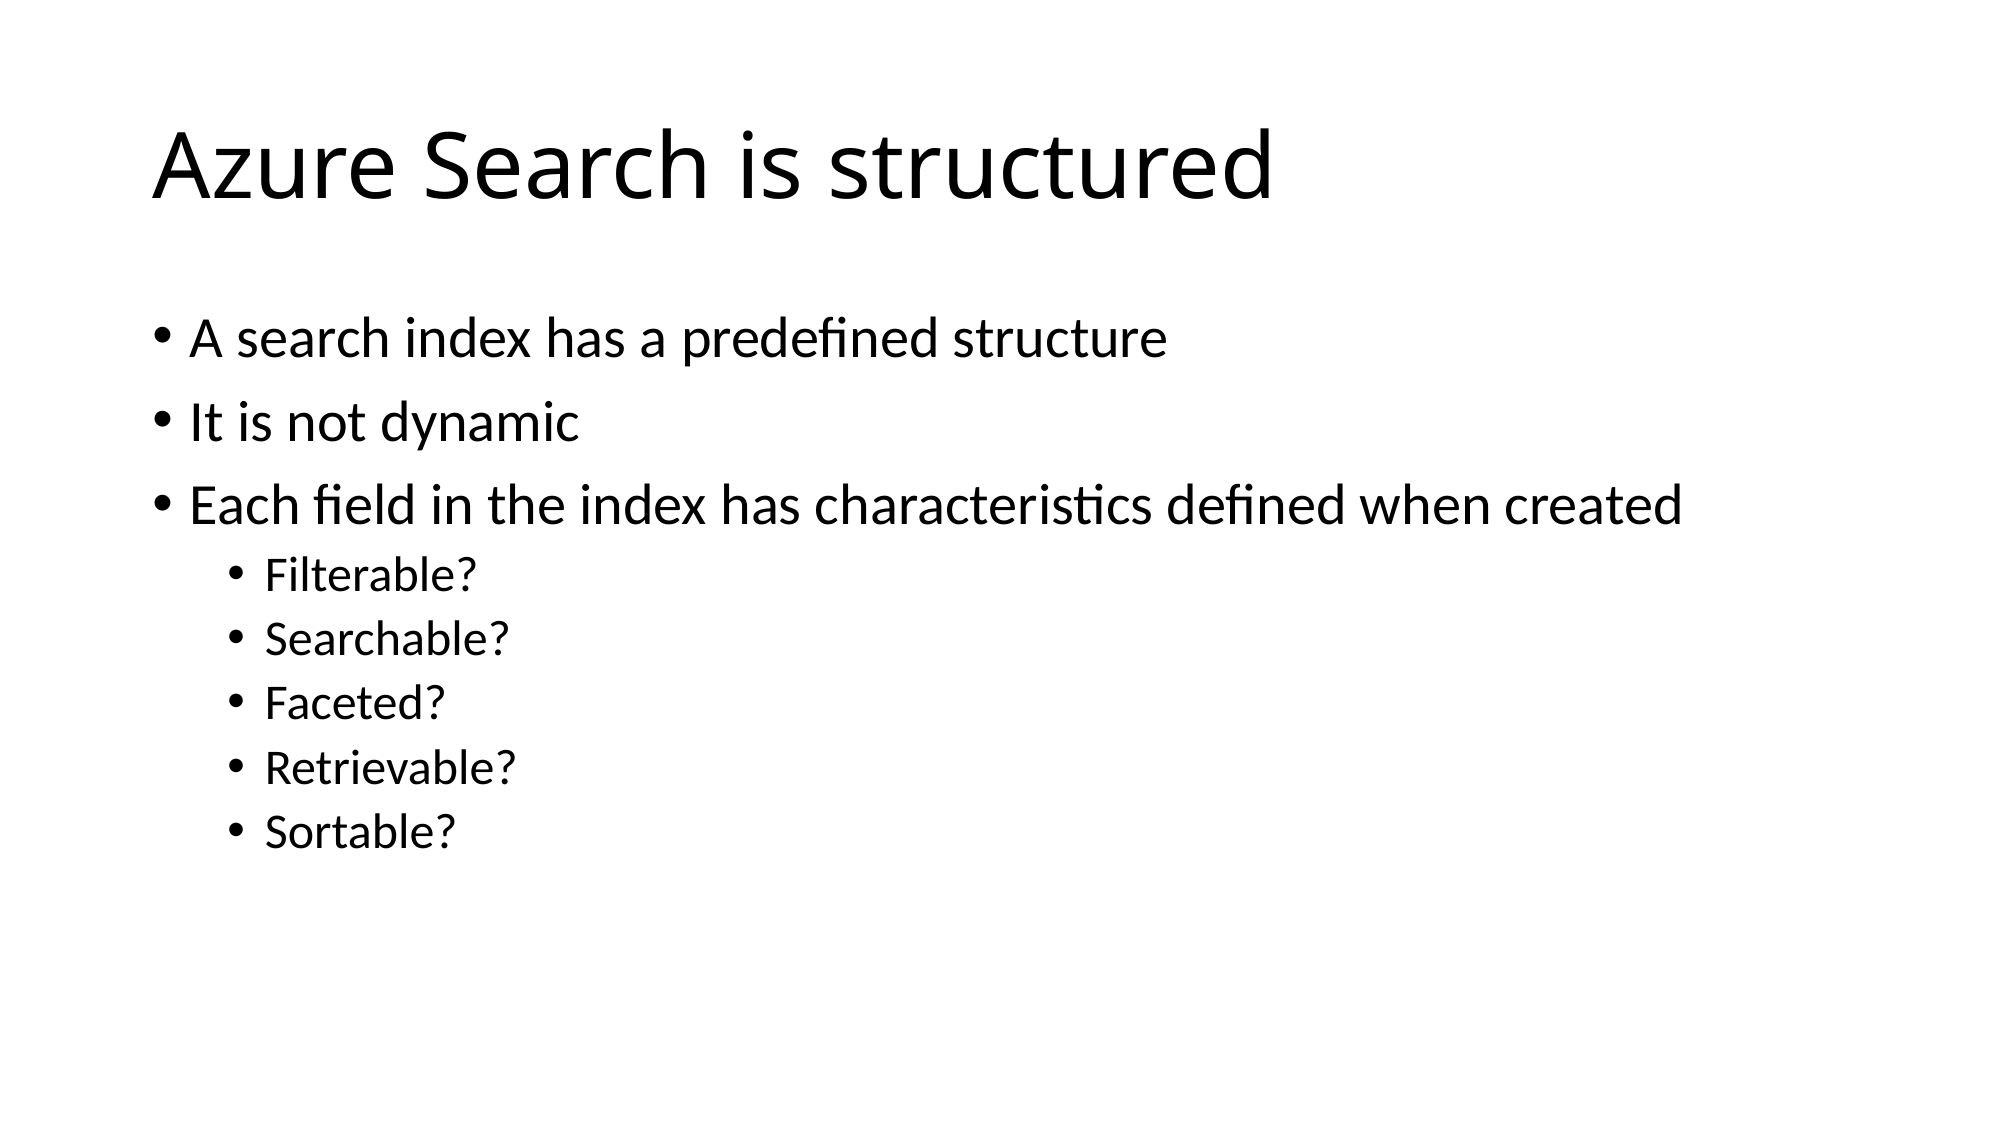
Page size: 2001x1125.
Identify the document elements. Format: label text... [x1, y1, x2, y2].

list A search index has a predefined structure It is not dynamic Each field in the index has characteristics defined when created Filterable? Searchable? Faceted? Retrievable? Sortable? [137, 299, 1863, 1014]
title Azure Search is structured [137, 59, 1863, 278]
